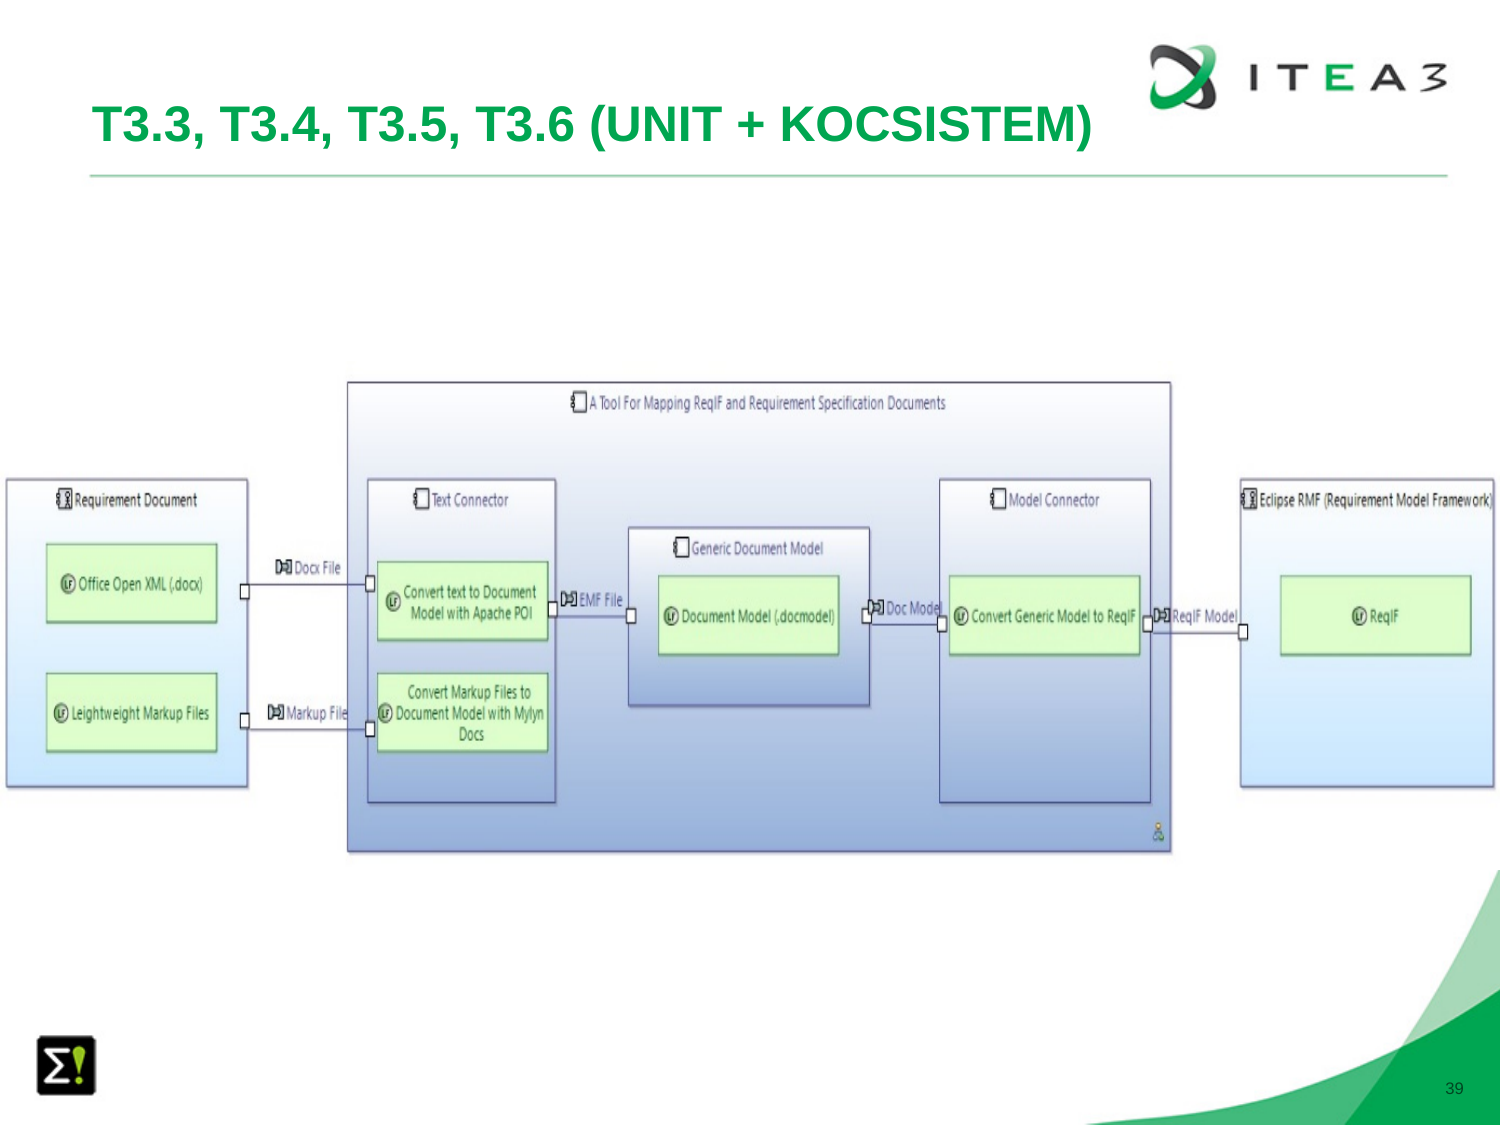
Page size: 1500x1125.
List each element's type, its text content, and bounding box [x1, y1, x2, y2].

picture [0, 0, 1500, 1125]
title T3.3, T3.4, T3.5, T3.6 (UNIT + KOCSISTEM) [76, 23, 1128, 160]
